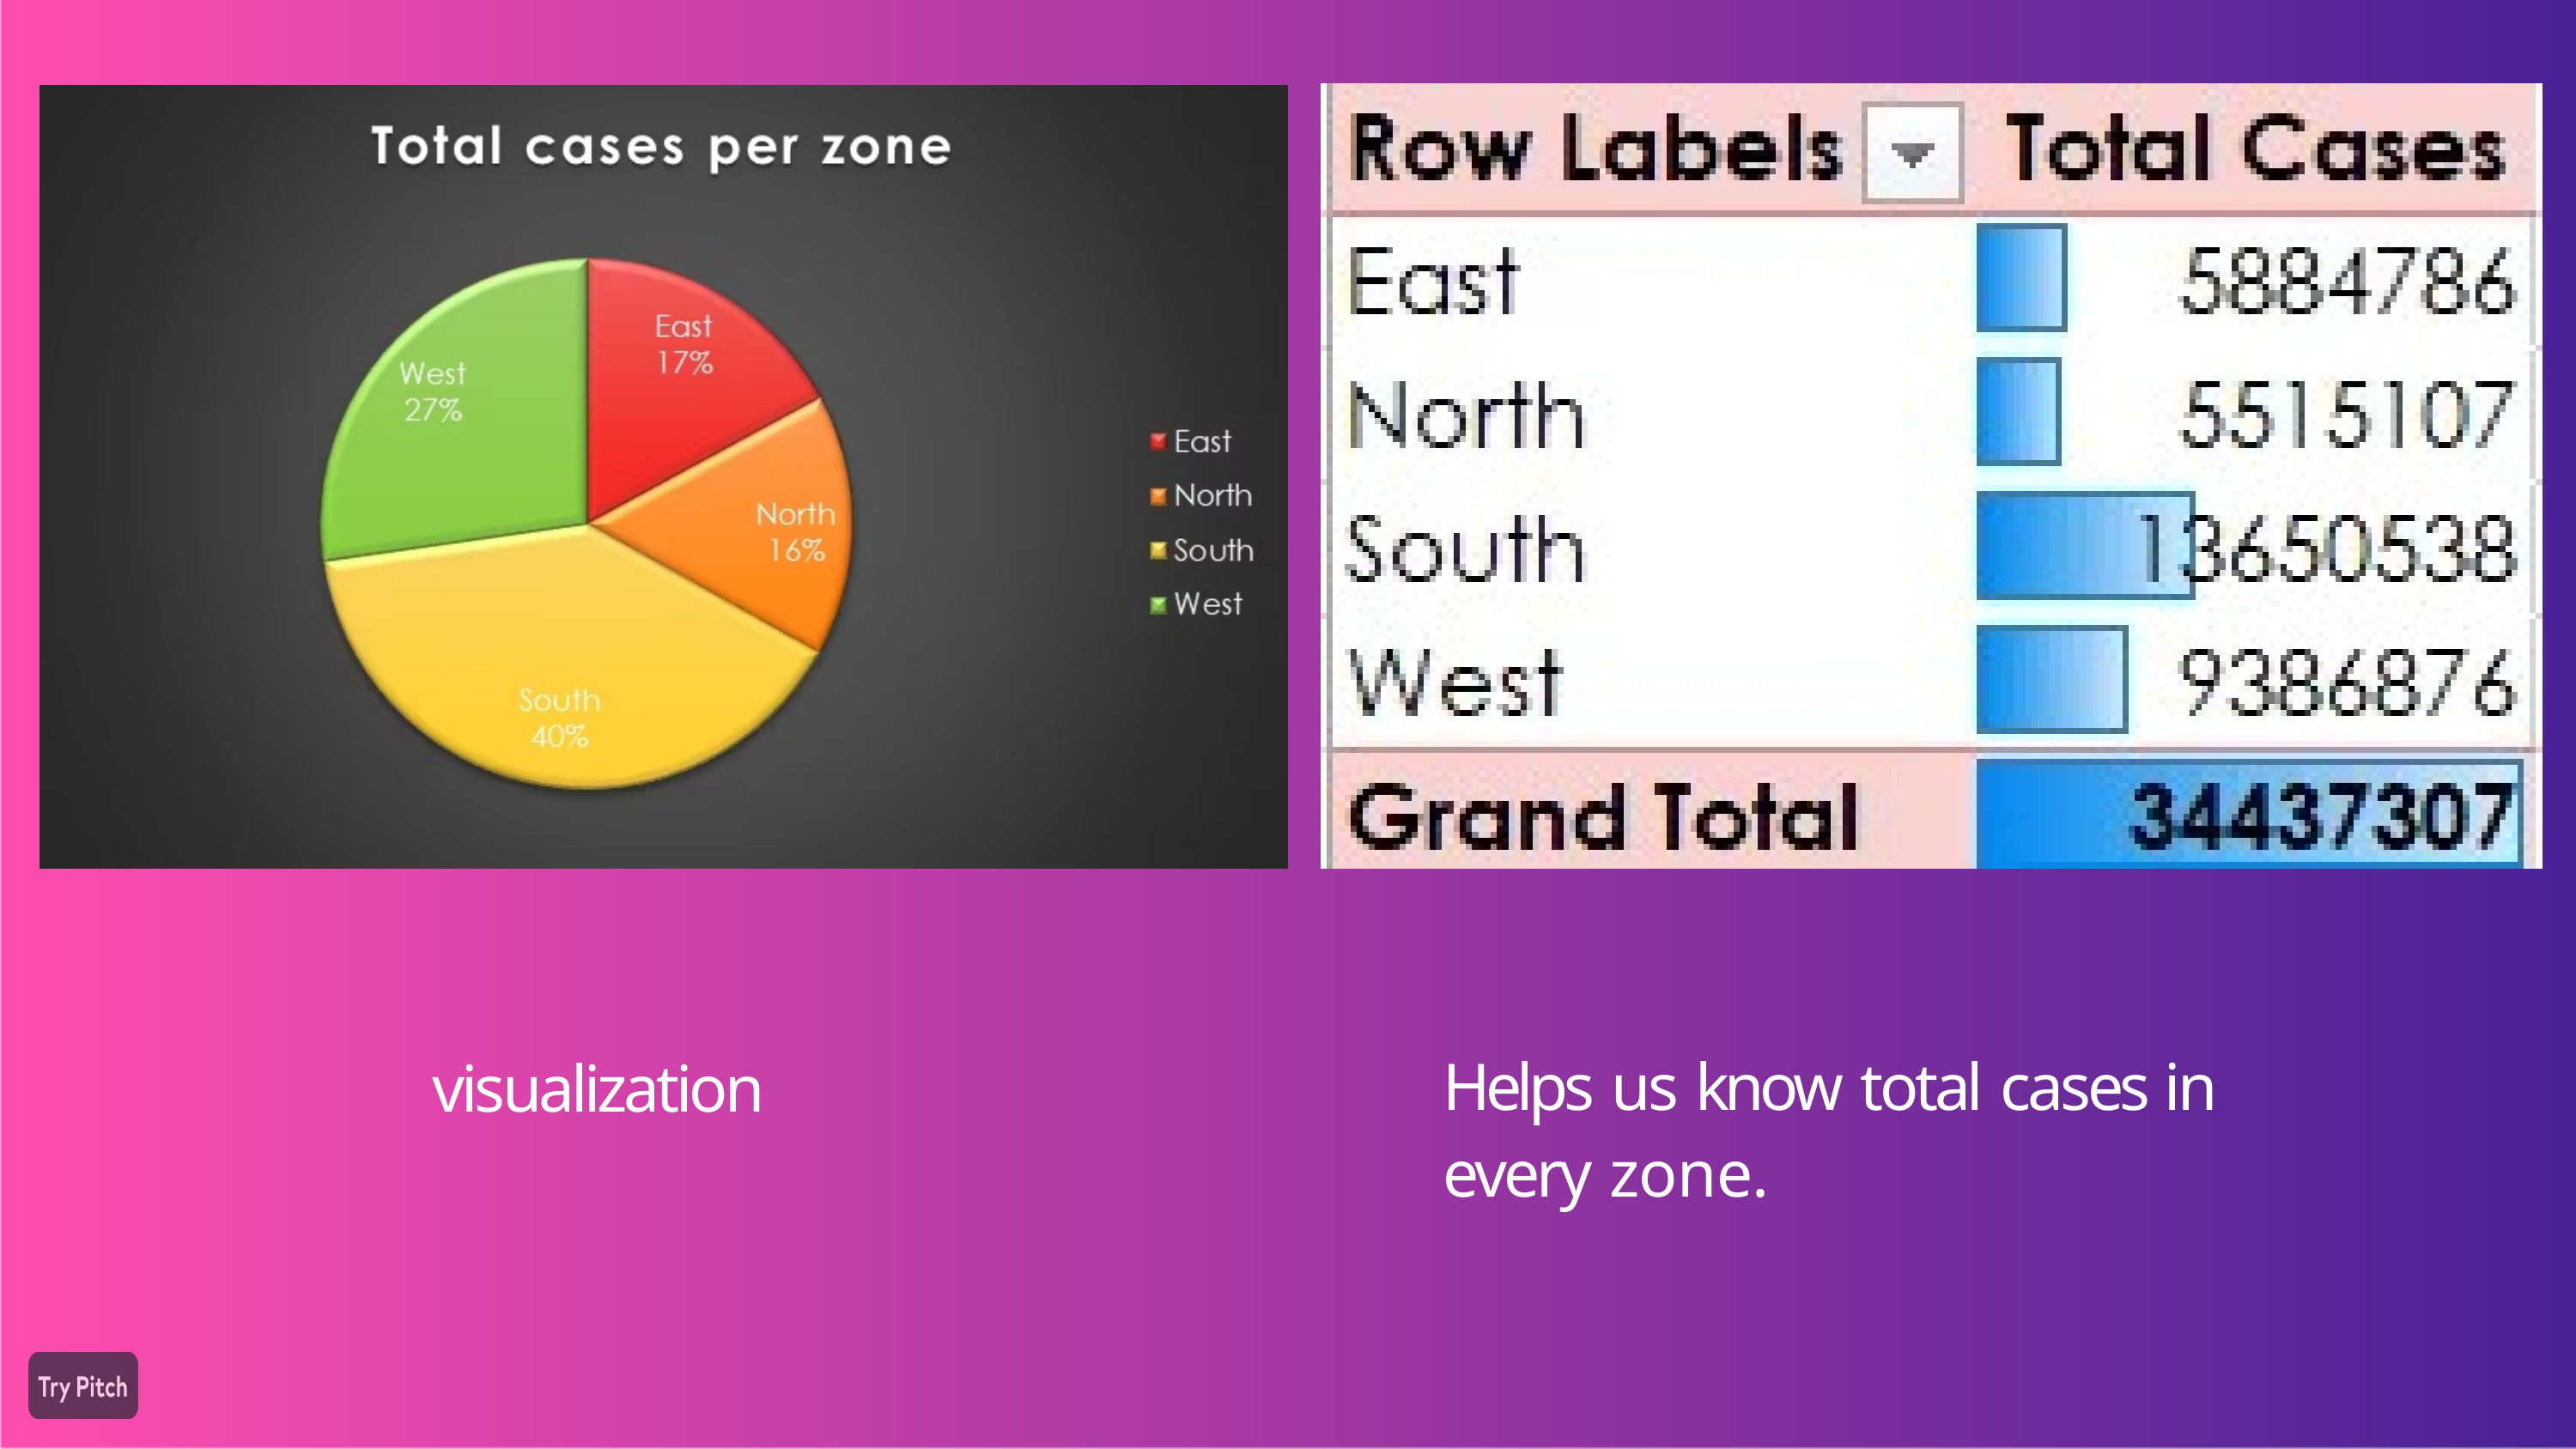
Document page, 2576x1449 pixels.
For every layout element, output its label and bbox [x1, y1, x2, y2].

text_box [28, 83, 2543, 1419]
picture [0, 0, 2576, 1449]
